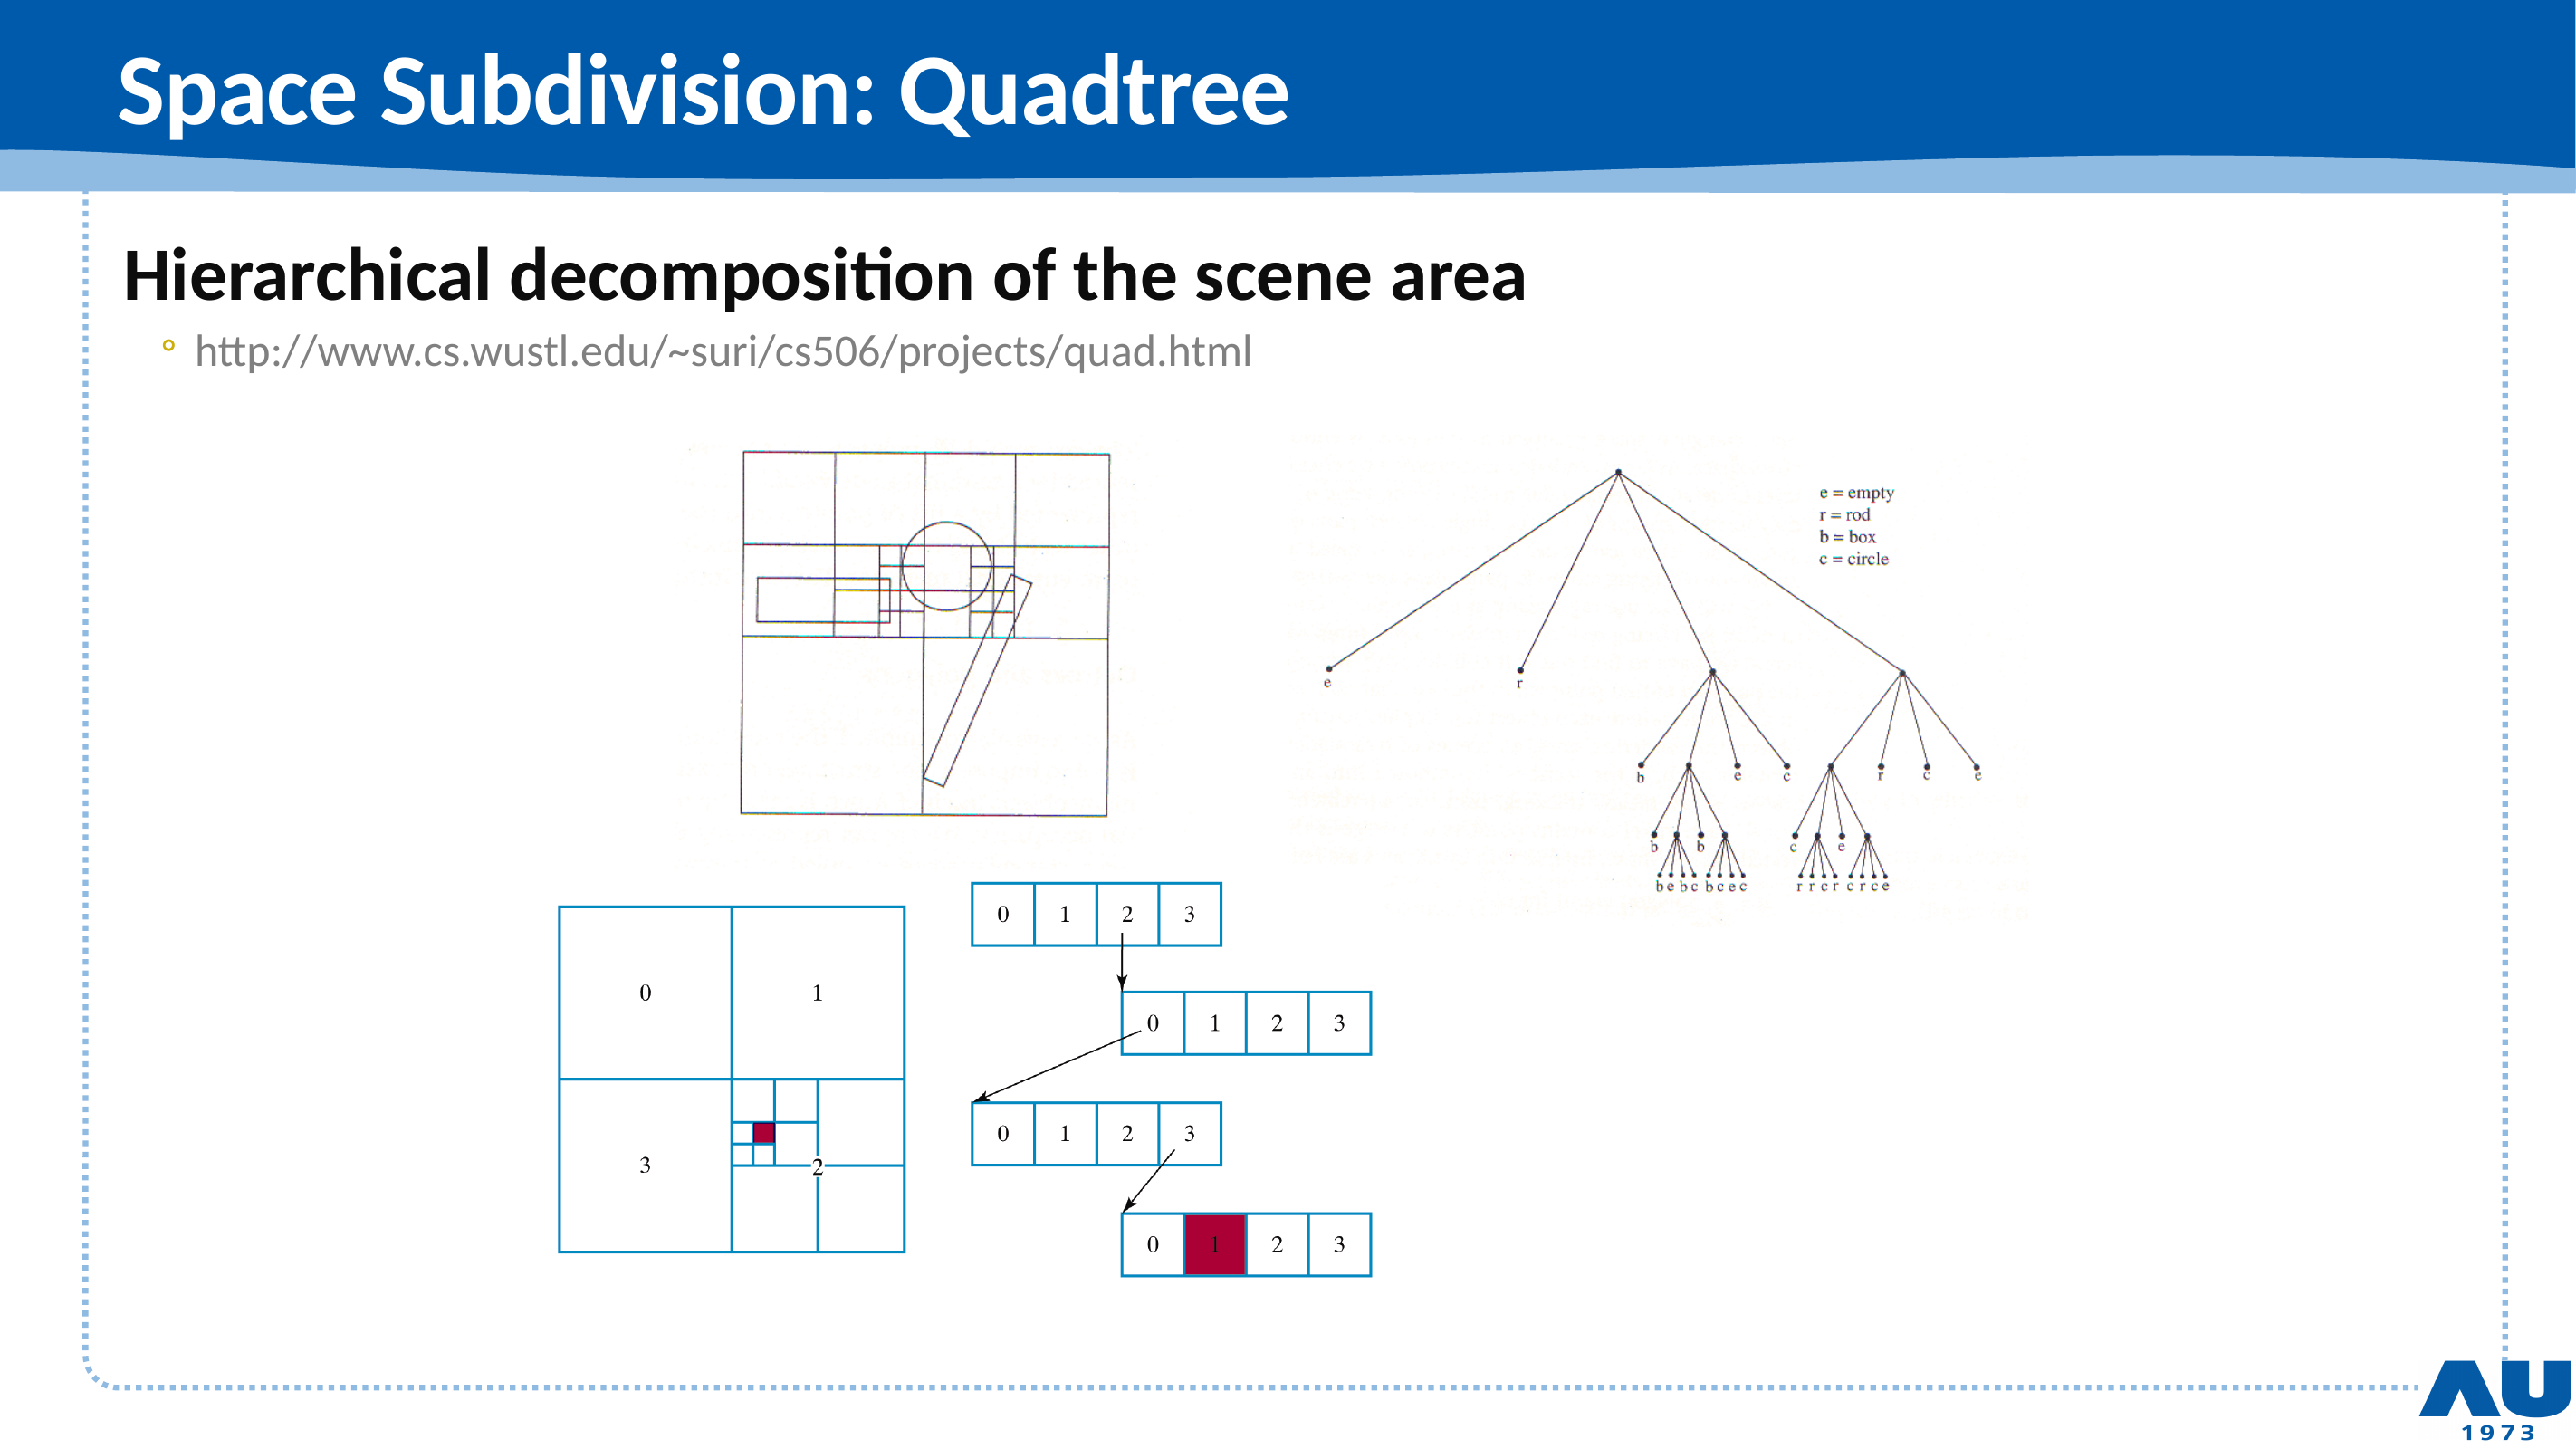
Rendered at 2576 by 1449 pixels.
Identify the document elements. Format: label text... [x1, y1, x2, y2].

picture [2418, 1360, 2571, 1441]
list Hierarchical decomposition of the scene area http://www.cs.wustl.edu/~suri/cs506/projects/quad.html [103, 228, 2486, 1388]
title Space Subdivision: Quadtree [103, 18, 2486, 169]
picture [546, 434, 2029, 1289]
